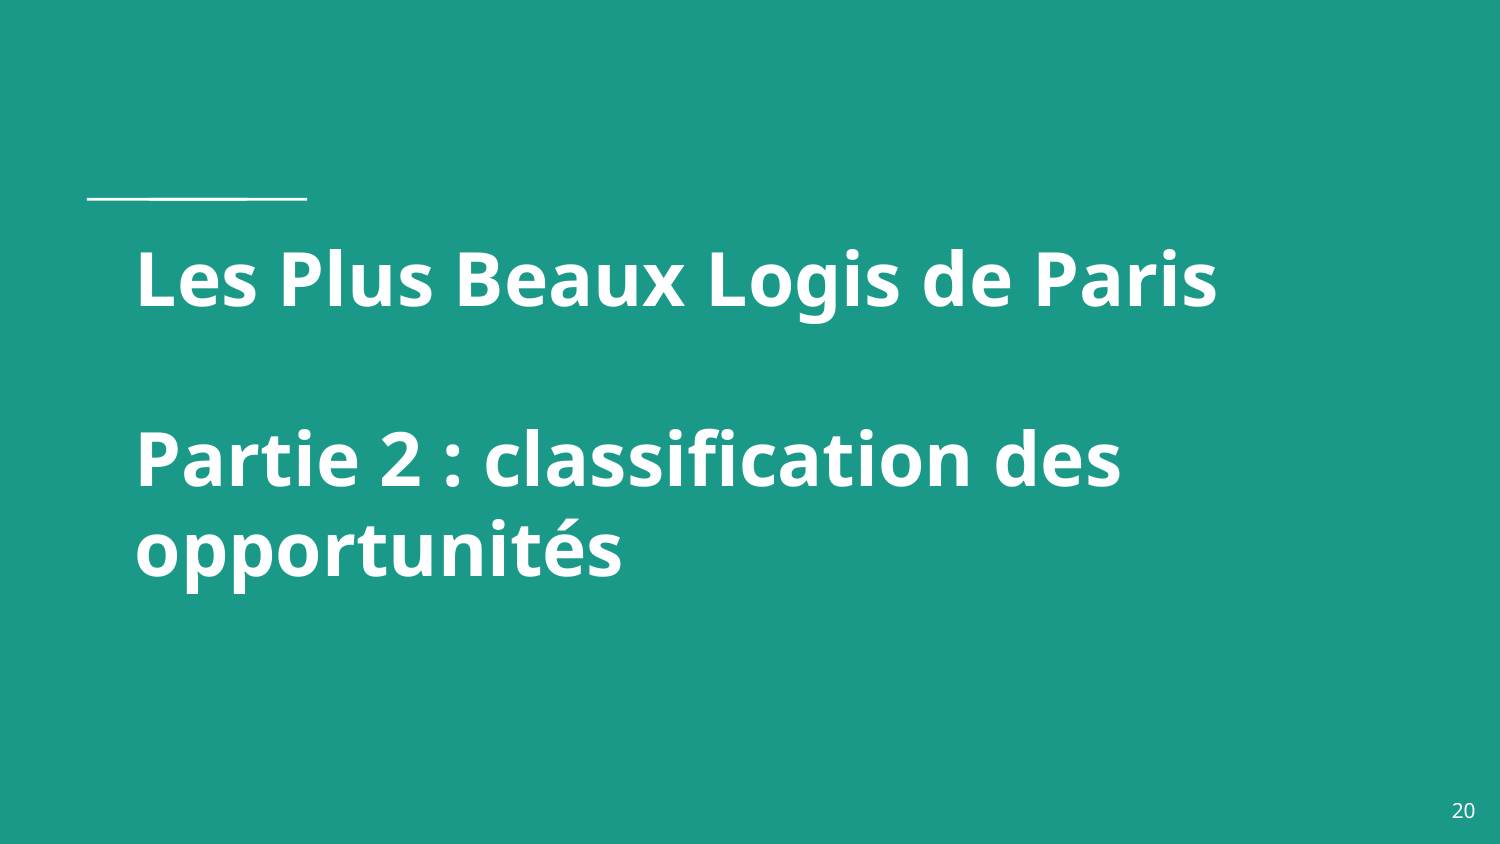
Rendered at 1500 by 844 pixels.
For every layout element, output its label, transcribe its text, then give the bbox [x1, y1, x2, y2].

title Les Plus Beaux Logis de Paris Partie 2 : classification des opportunités [119, 216, 1381, 731]
slide_number 20 [1400, 779, 1491, 844]
